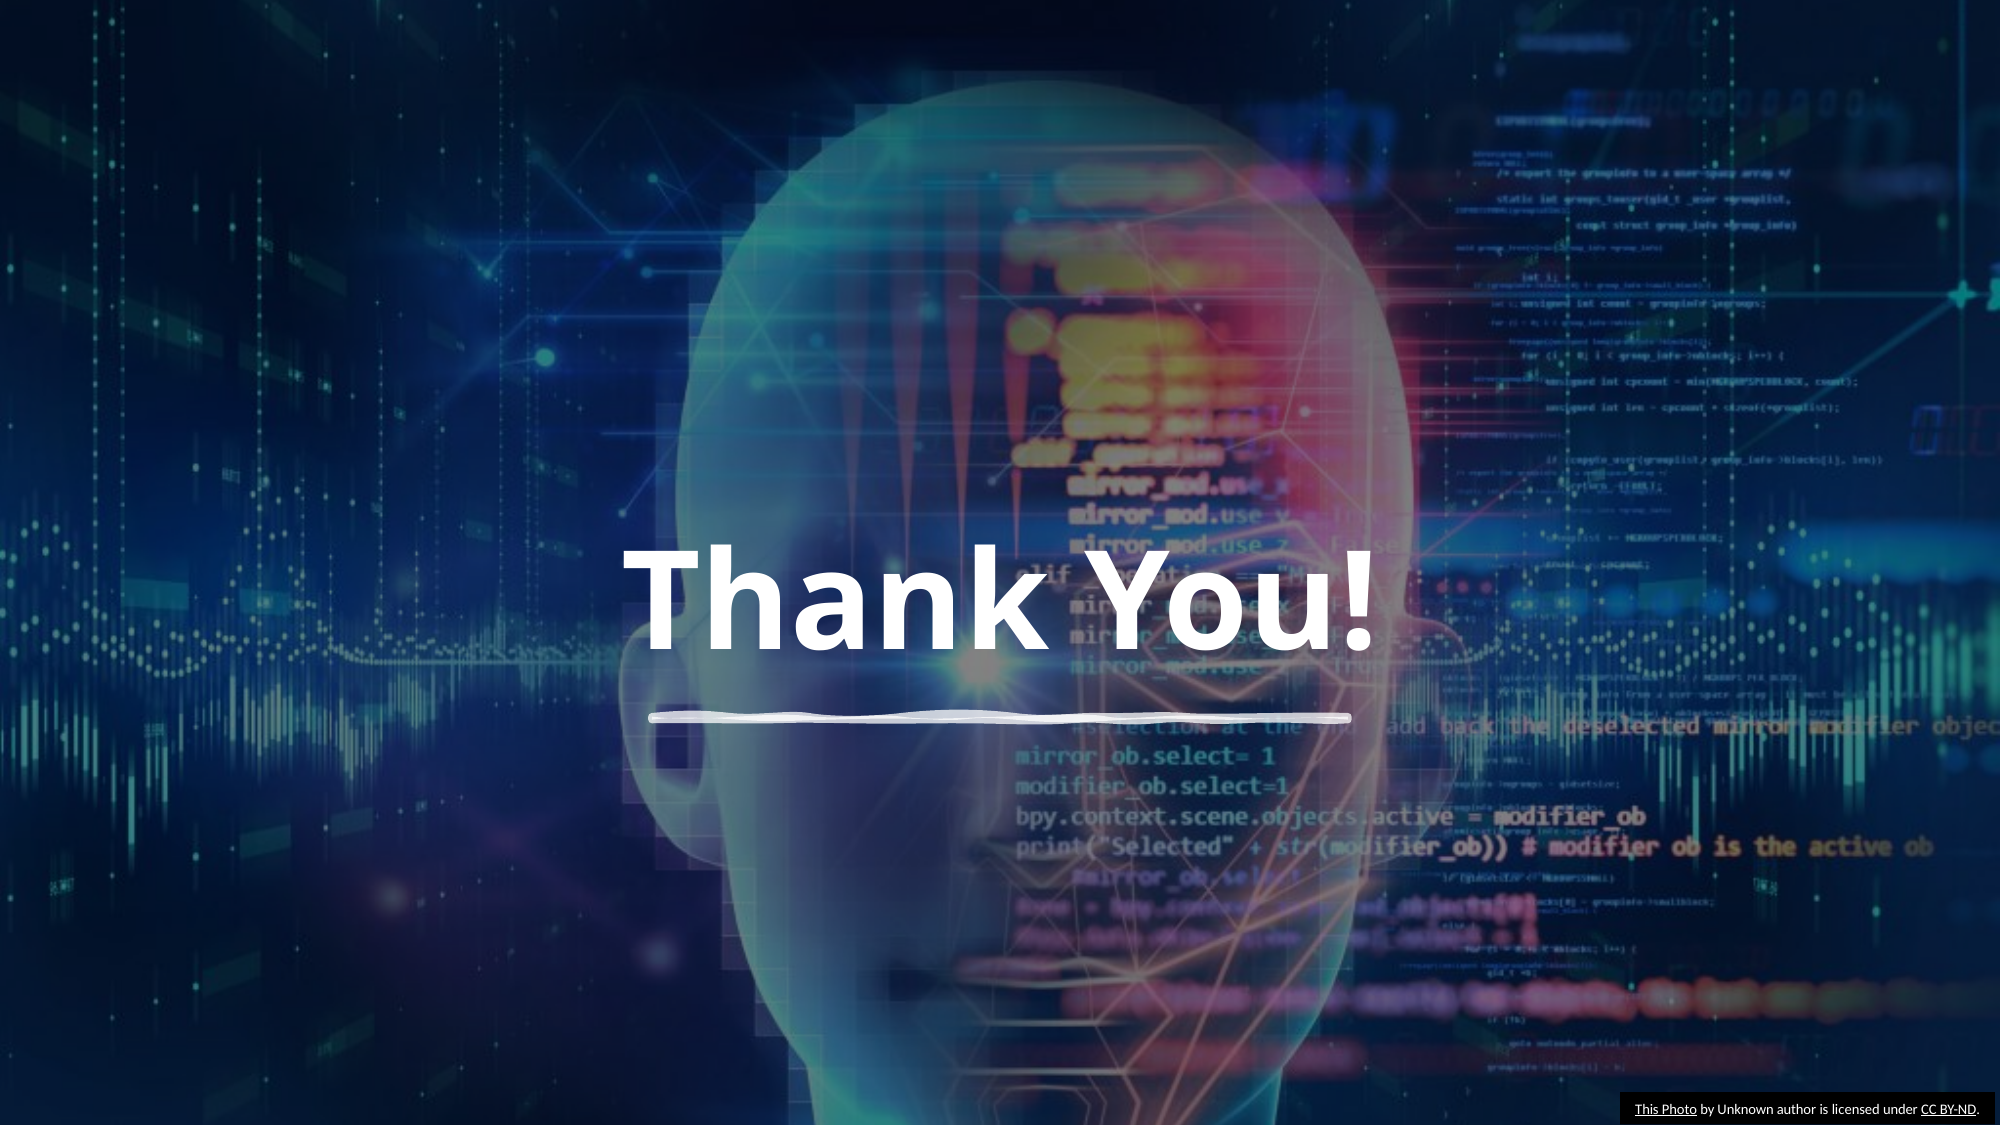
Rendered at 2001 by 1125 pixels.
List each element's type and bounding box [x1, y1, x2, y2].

list [0, 0, 2000, 1125]
